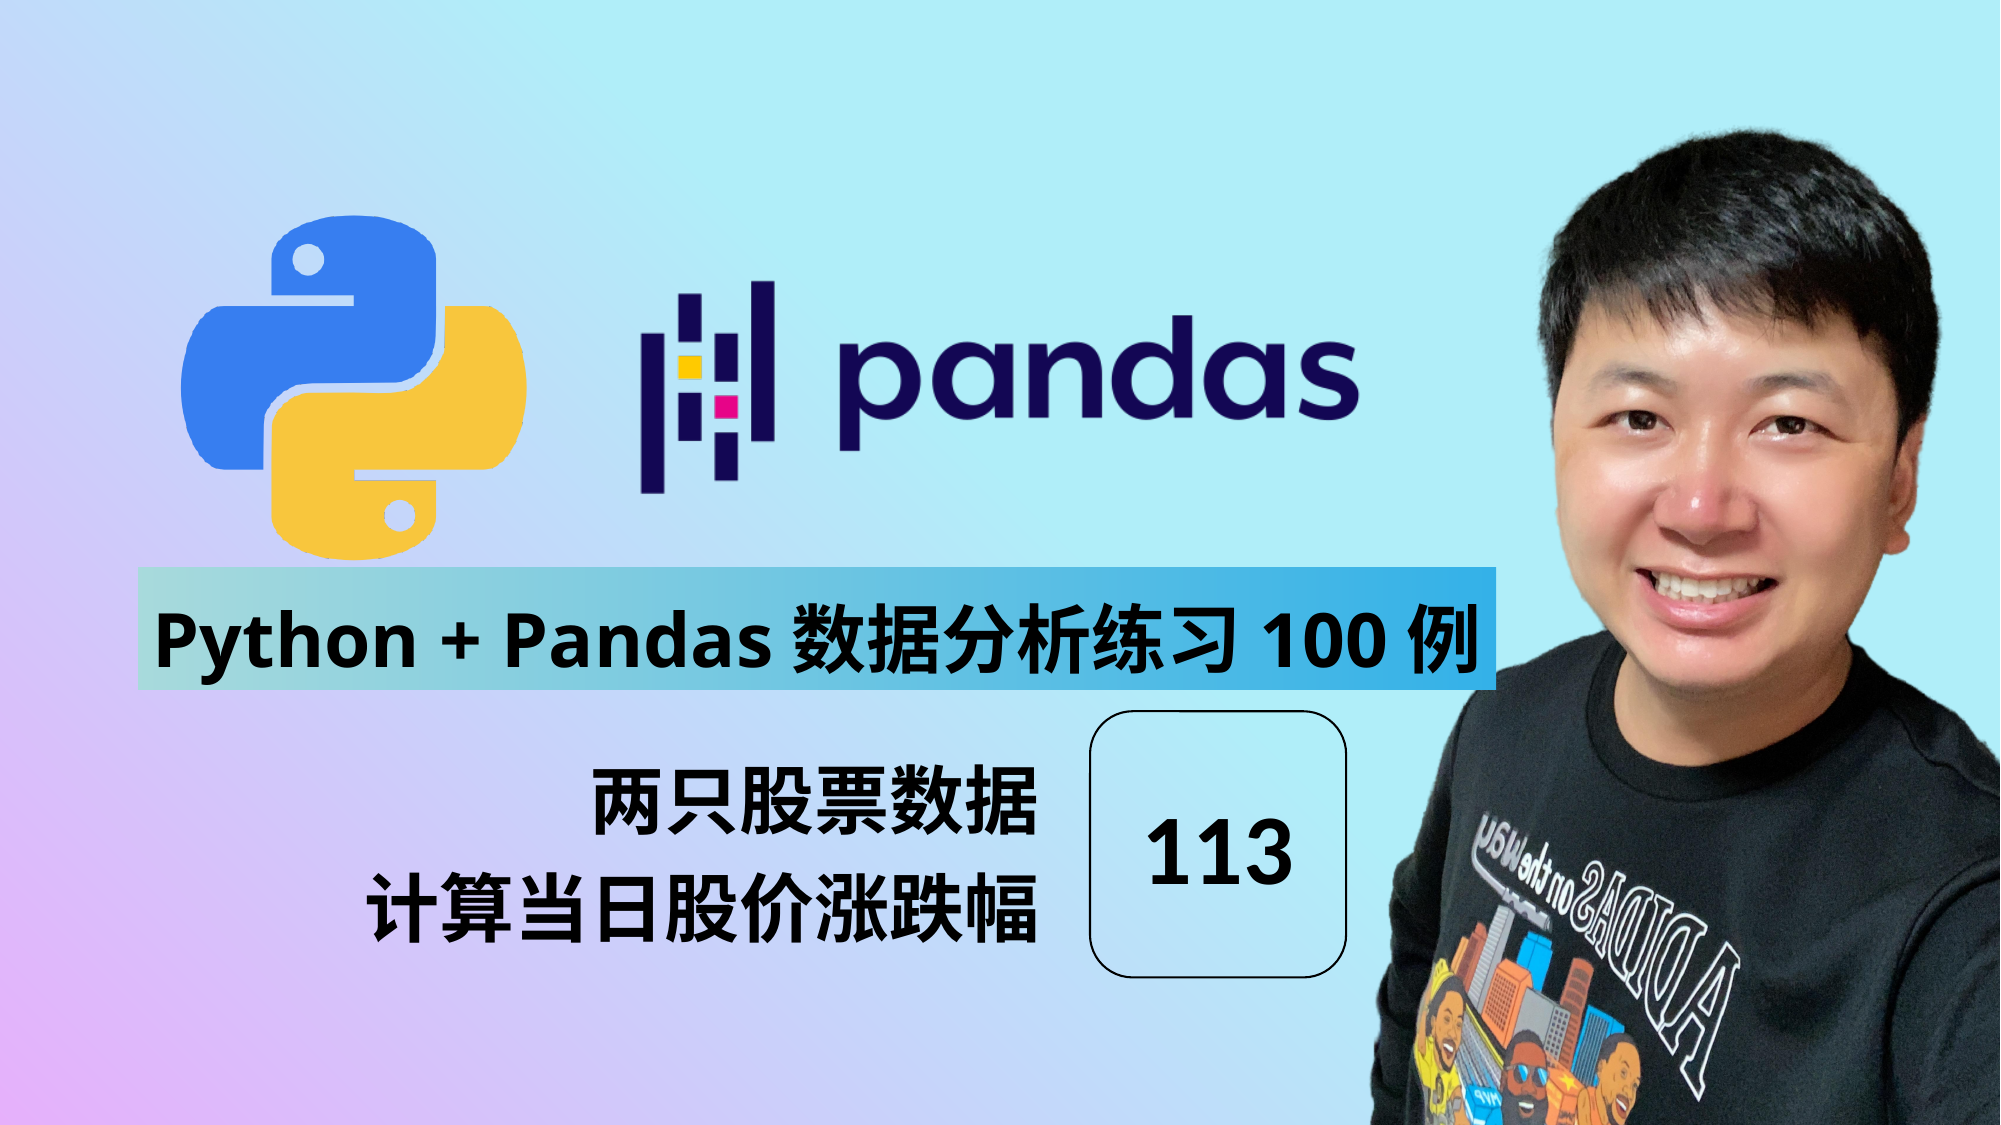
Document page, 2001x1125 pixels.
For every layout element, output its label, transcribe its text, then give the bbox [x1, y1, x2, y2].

picture [605, 0, 2000, 1125]
picture [132, 168, 571, 607]
text_box 两只股票数据 计算当日股价涨跌幅 [349, 727, 1054, 959]
text_box Python + Pandas数据分析练习100例 [138, 567, 1364, 690]
text_box 113 [1088, 710, 1348, 979]
